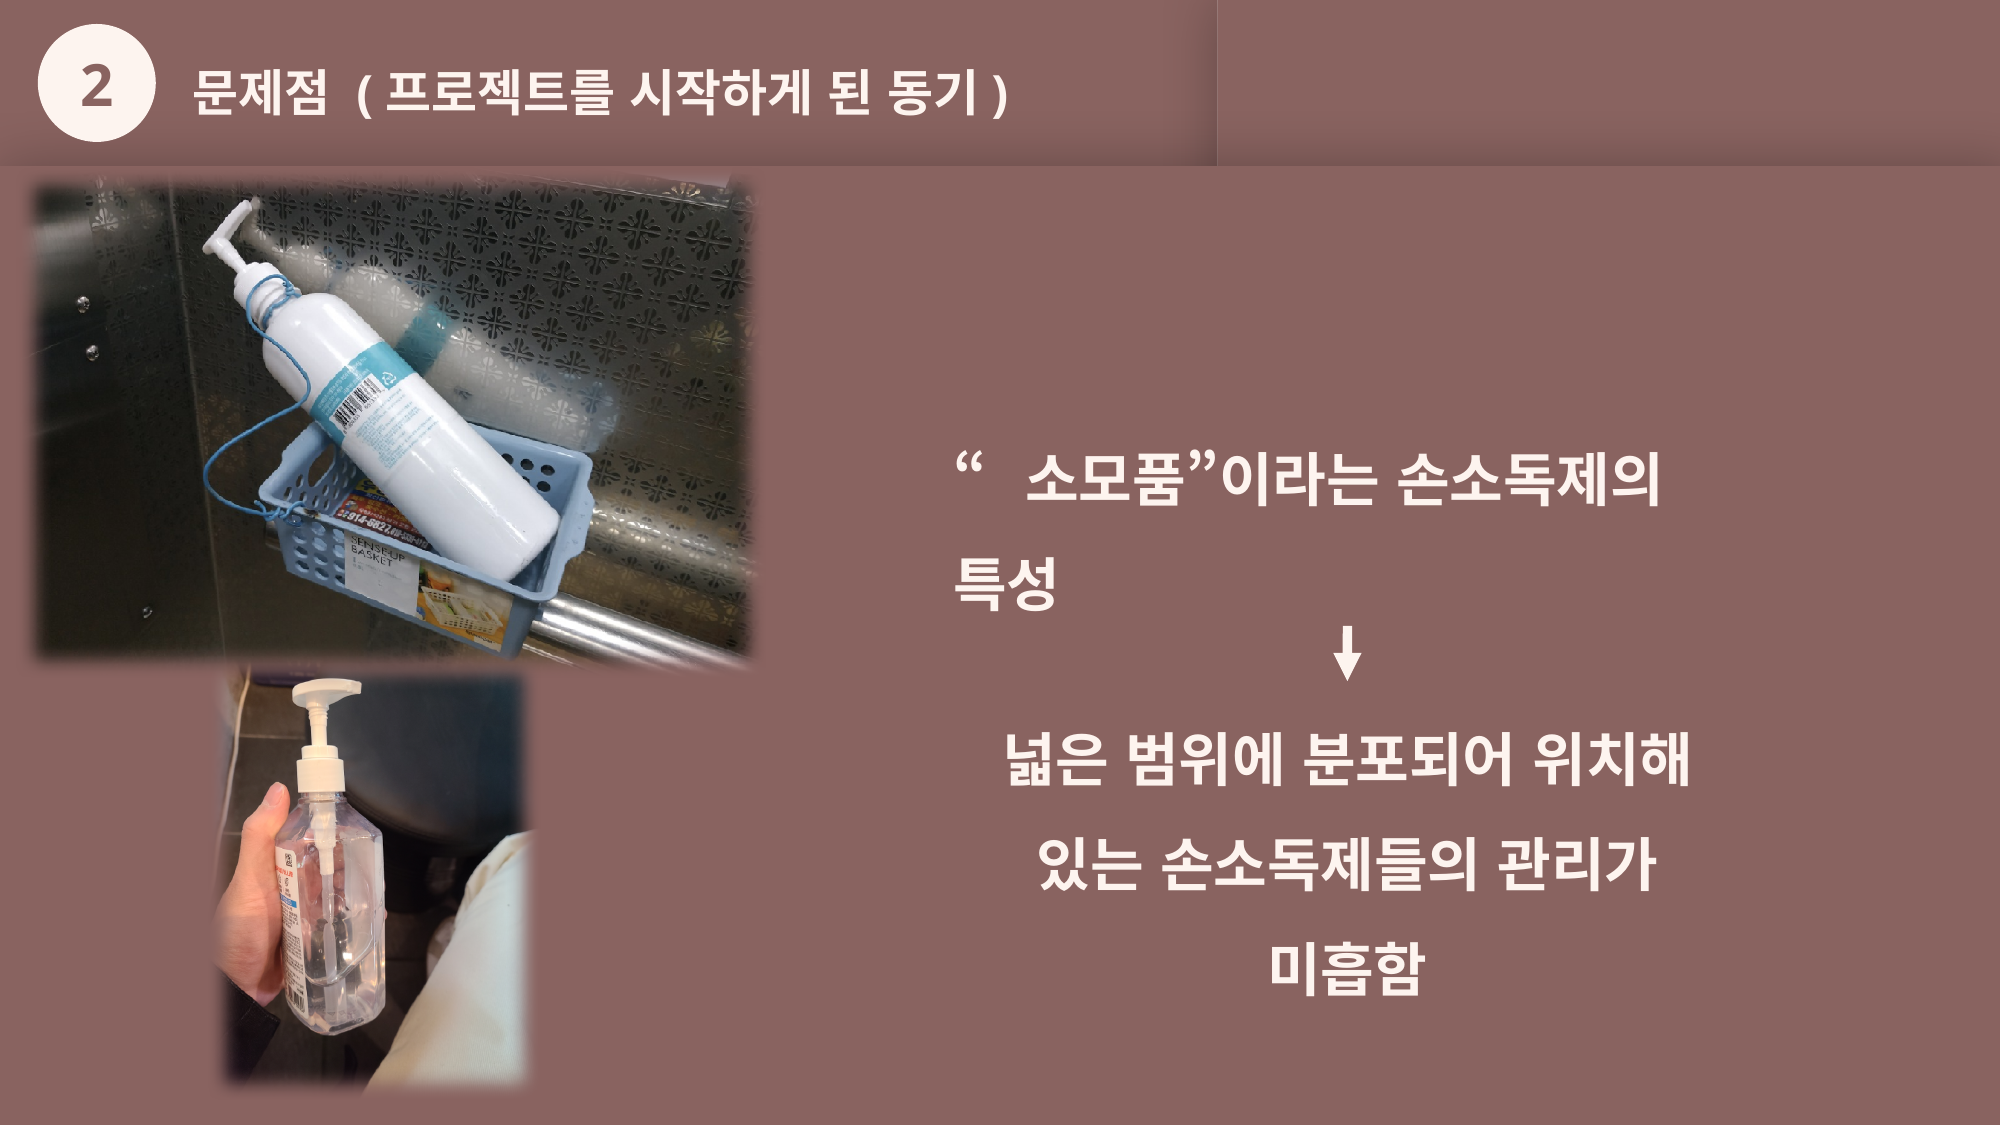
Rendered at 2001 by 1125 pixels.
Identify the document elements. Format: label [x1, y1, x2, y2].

picture [151, 711, 597, 1046]
text_box [0, 0, 2000, 1125]
picture [15, 167, 766, 678]
